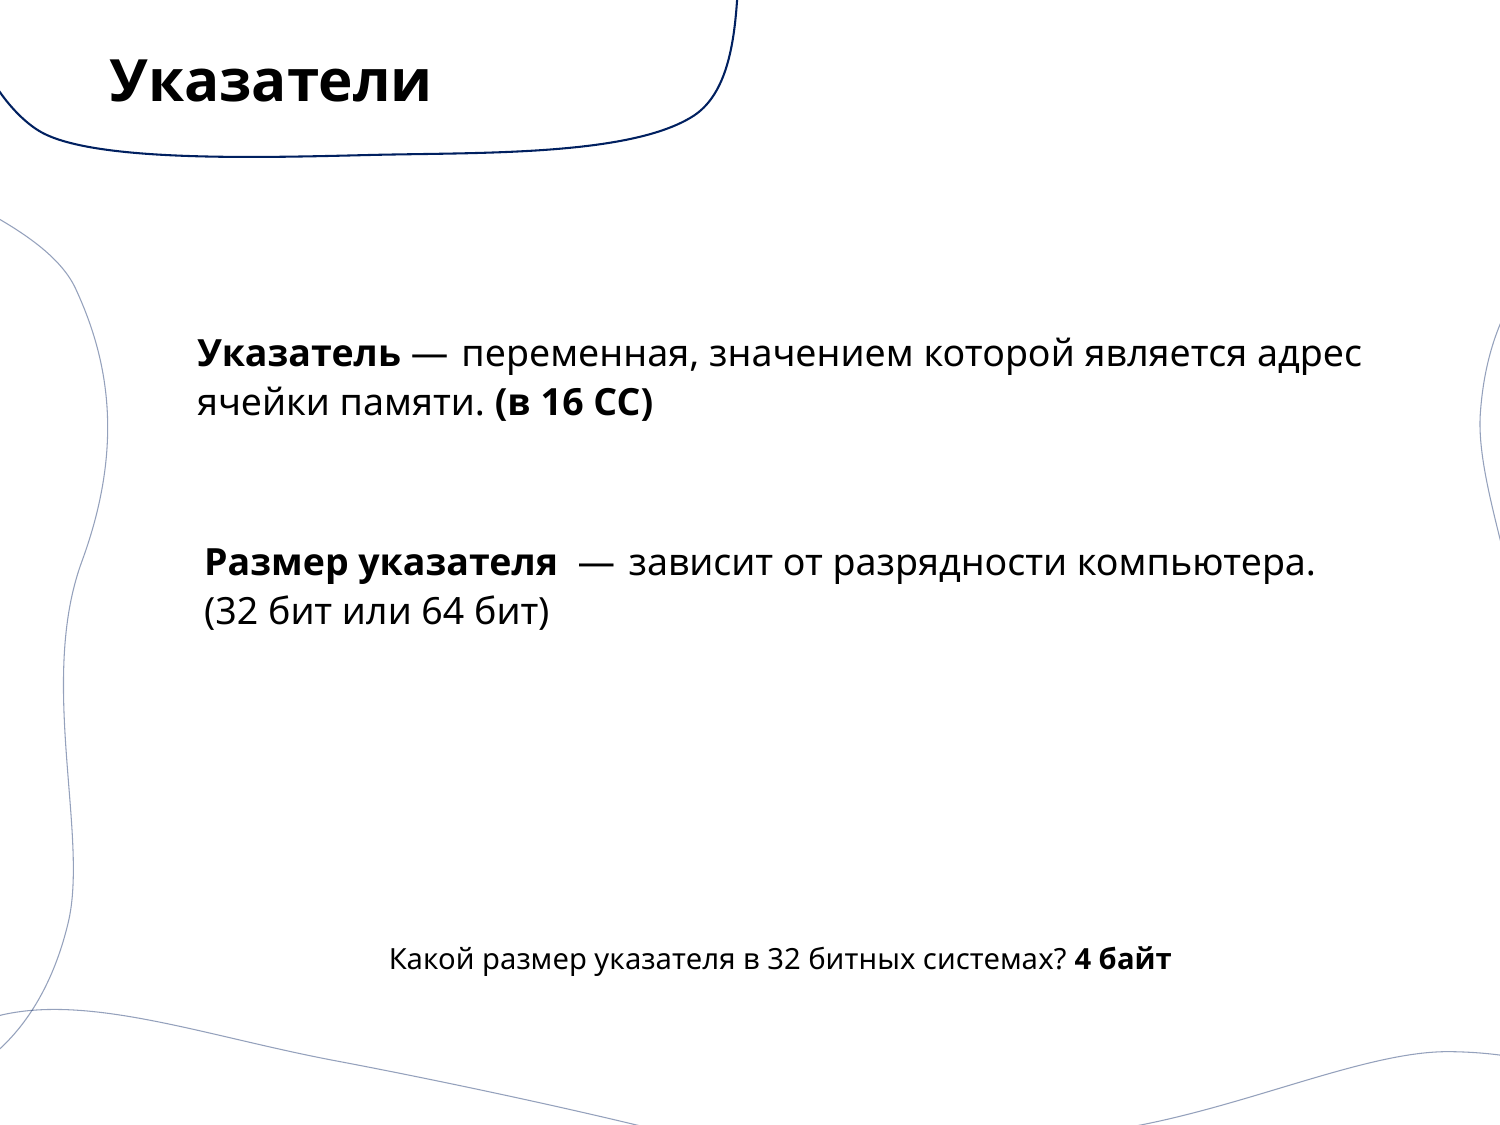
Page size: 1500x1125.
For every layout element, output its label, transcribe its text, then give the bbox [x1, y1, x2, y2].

text_box Размер указателя — зависит от разрядности компьютера. (32 бит или 64 бит) [189, 509, 1390, 639]
text_box [0, 1008, 641, 1125]
text_box Какой размер указателя в 32 битных системах? 4 байт [314, 932, 1247, 983]
text_box [0, 0, 739, 158]
text_box Указатель — переменная, значением которой является адрес ячейки памяти. (в 16 СС) [182, 300, 1382, 430]
text_box [1135, 1050, 1500, 1125]
text_box [1478, 321, 1500, 544]
text_box [0, 218, 109, 1014]
